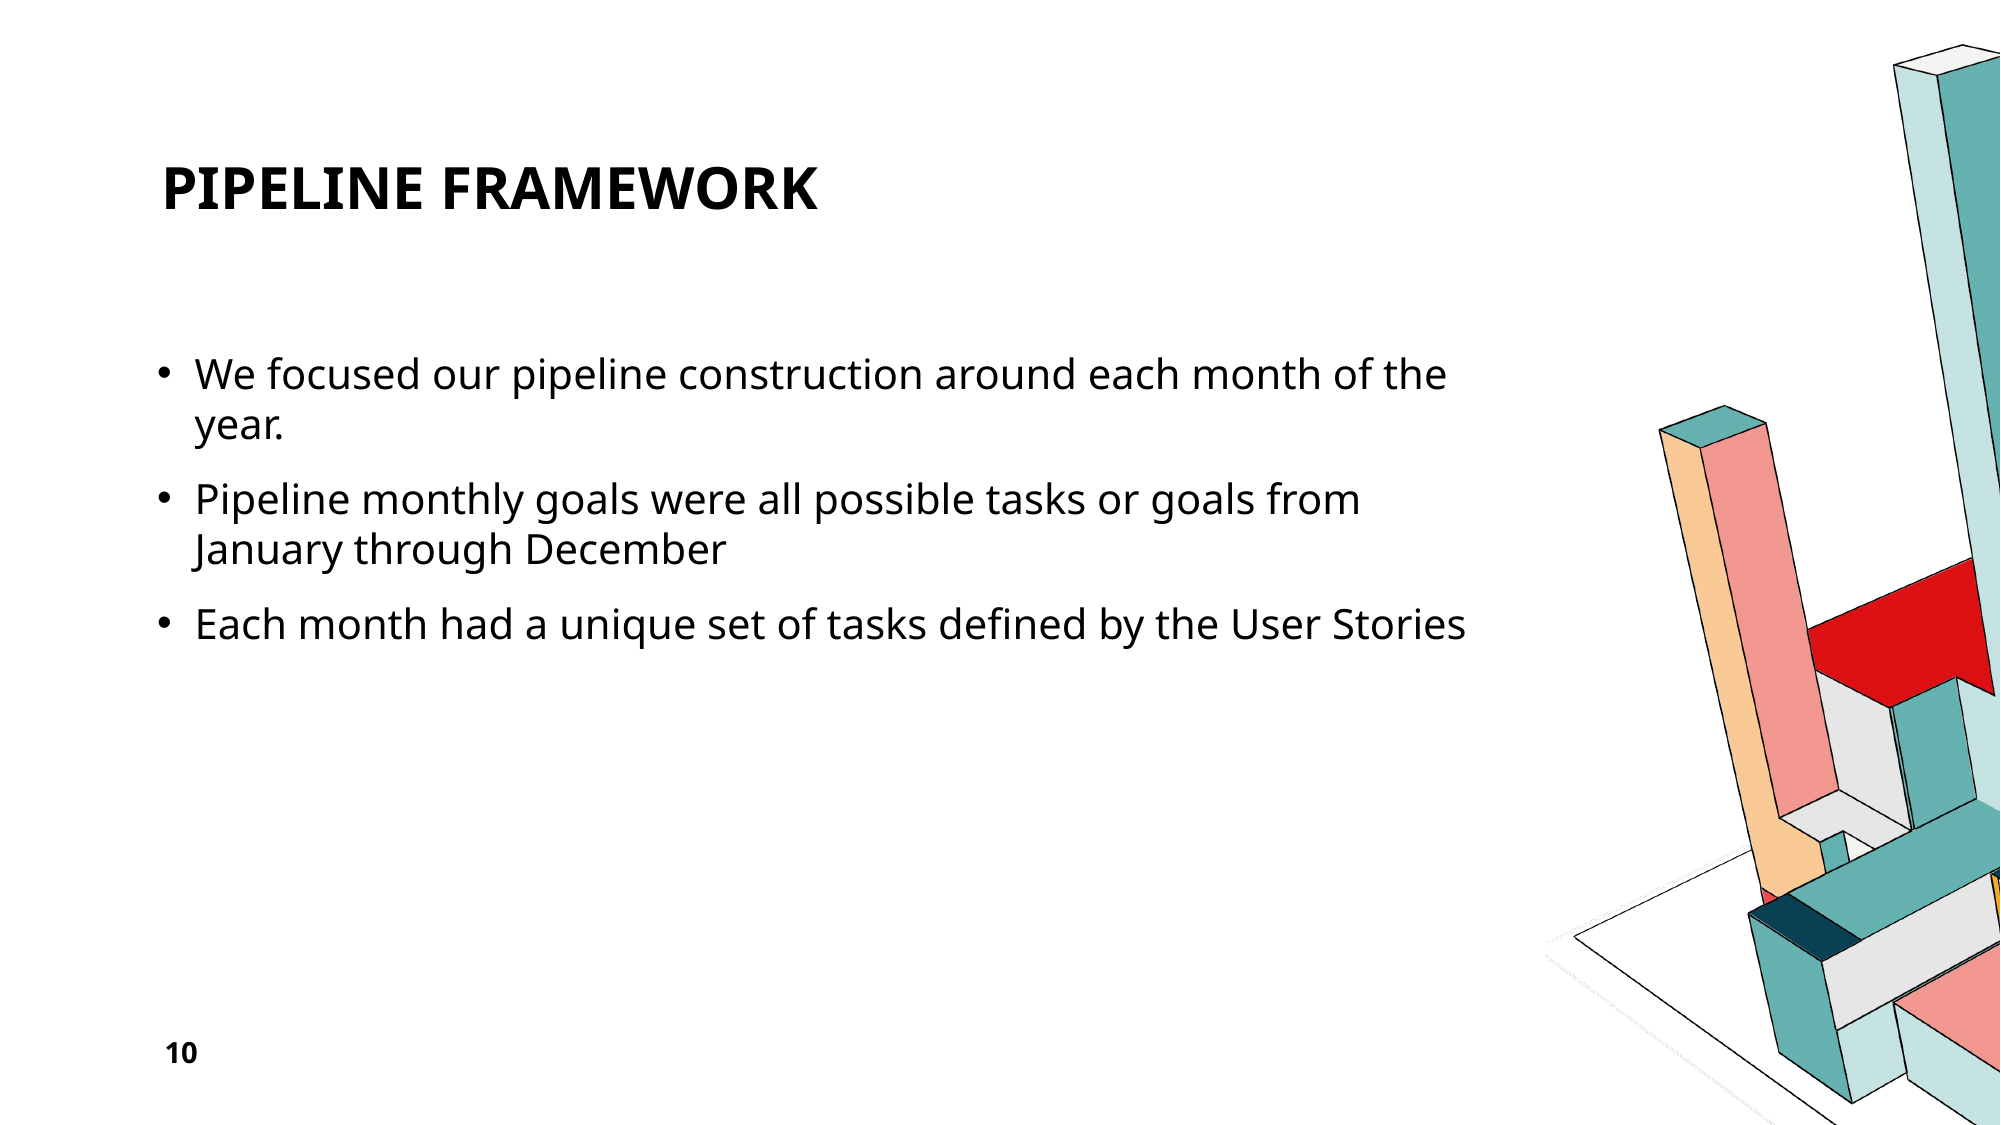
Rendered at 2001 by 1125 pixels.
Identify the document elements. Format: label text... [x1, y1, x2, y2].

picture [1544, 43, 2000, 1125]
list We focused our pipeline construction around each month of the year. Pipeline monthly goals were all possible tasks or goals from January through December Each month had a unique set of tasks defined by the User Stories [142, 339, 1508, 913]
title Pipeline Framework [146, 11, 1508, 230]
slide_number 10 [149, 1024, 588, 1085]
